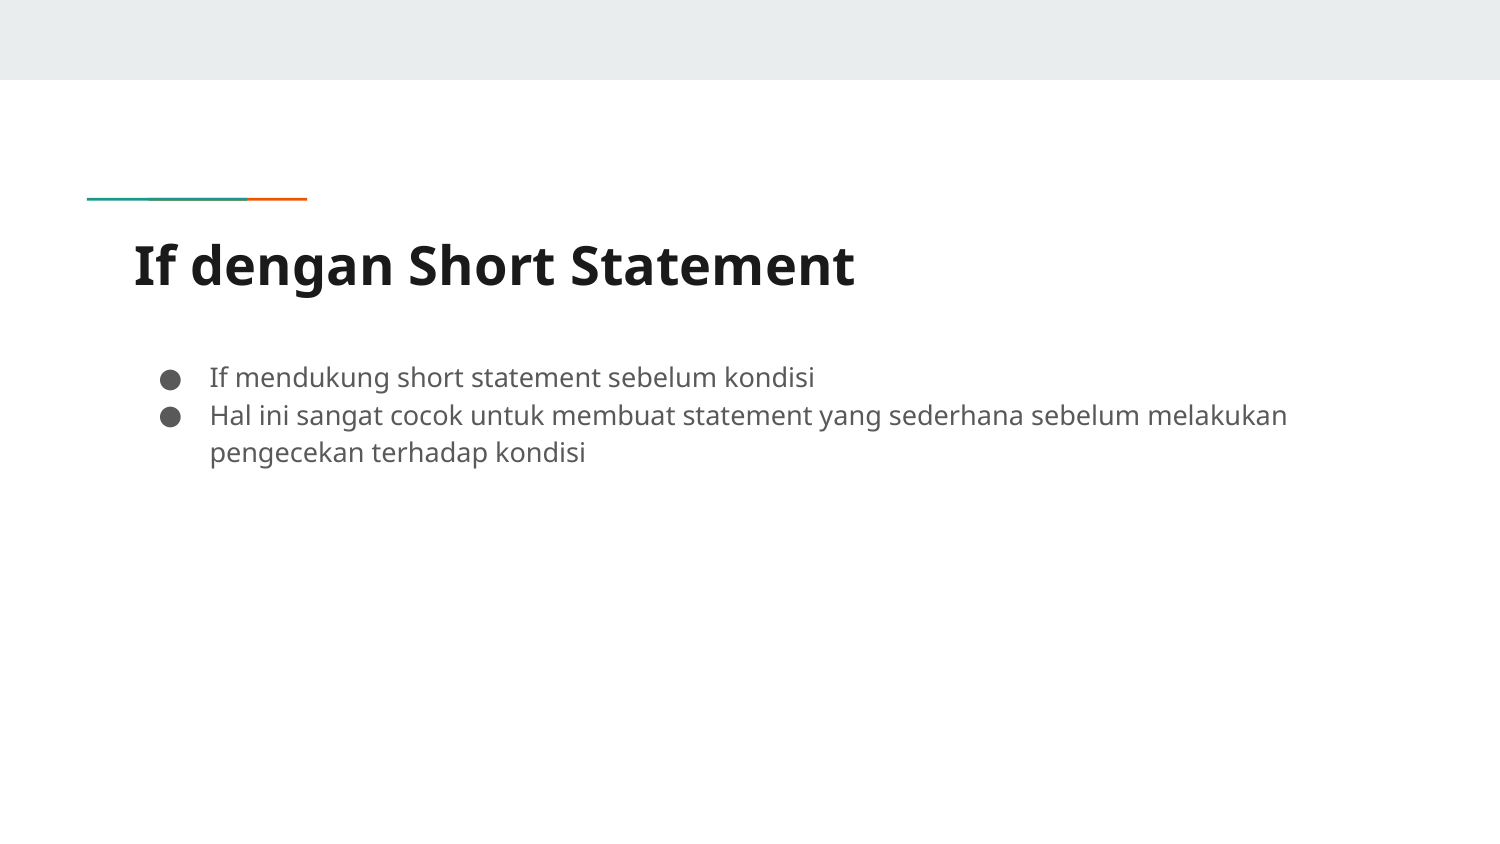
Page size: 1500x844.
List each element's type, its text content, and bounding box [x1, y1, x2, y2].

title If dengan Short Statement [119, 216, 1381, 305]
list If mendukung short statement sebelum kondisi Hal ini sangat cocok untuk membuat statement yang sederhana sebelum melakukan pengecekan terhadap kondisi [119, 341, 1381, 712]
